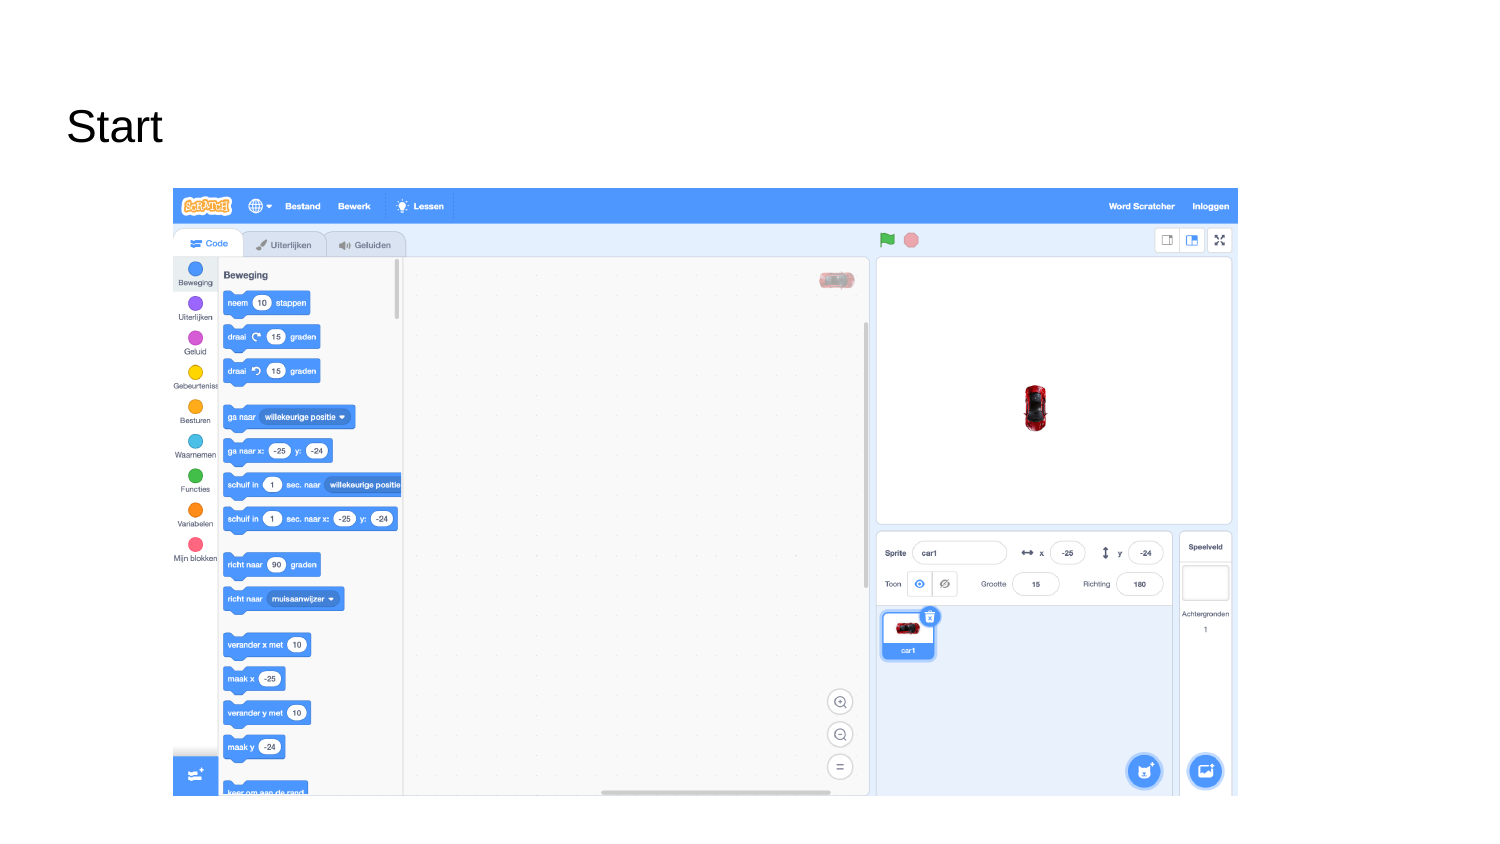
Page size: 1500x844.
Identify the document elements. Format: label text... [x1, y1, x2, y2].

title Start [51, 72, 1449, 167]
picture [173, 188, 1238, 796]
